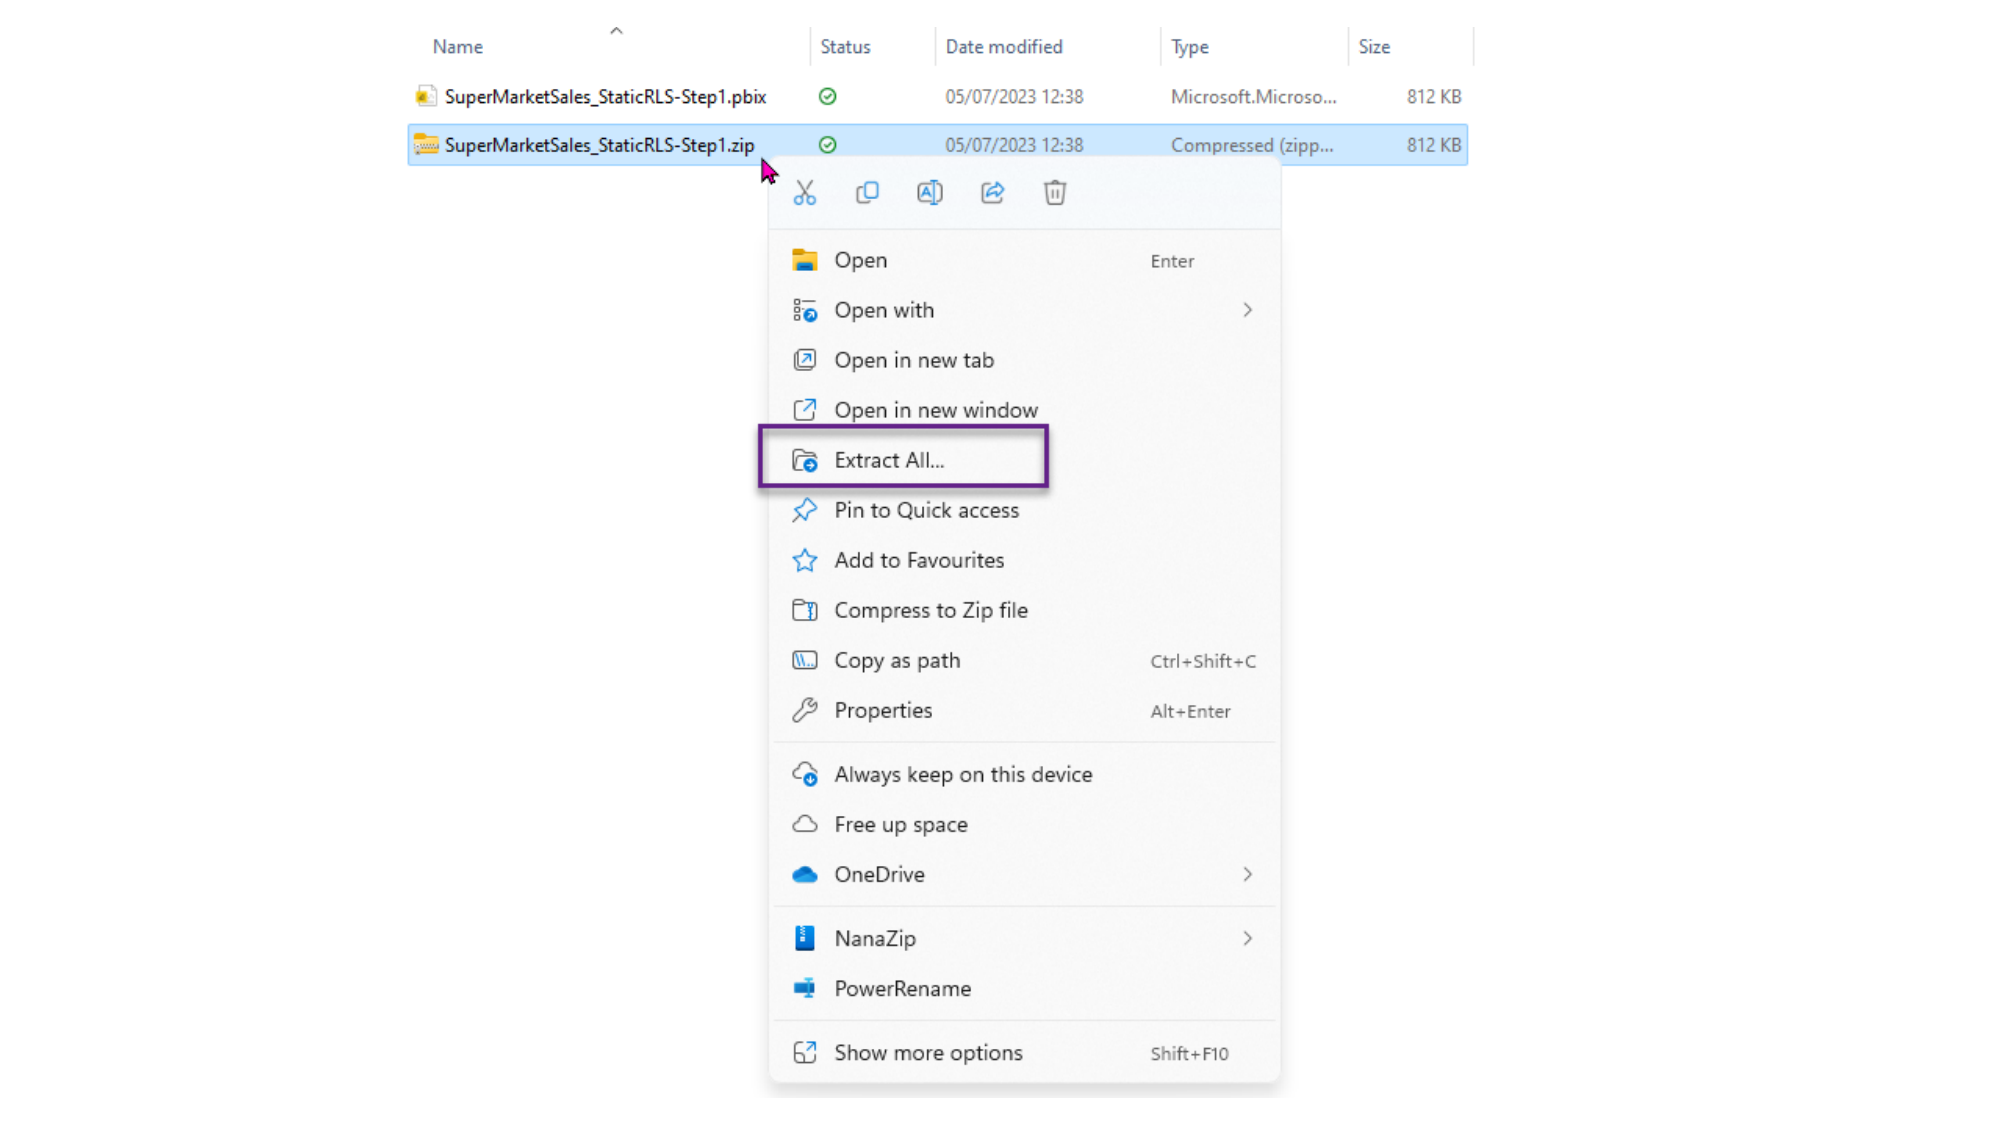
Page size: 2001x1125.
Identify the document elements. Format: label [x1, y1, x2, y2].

picture [386, 27, 1614, 1098]
